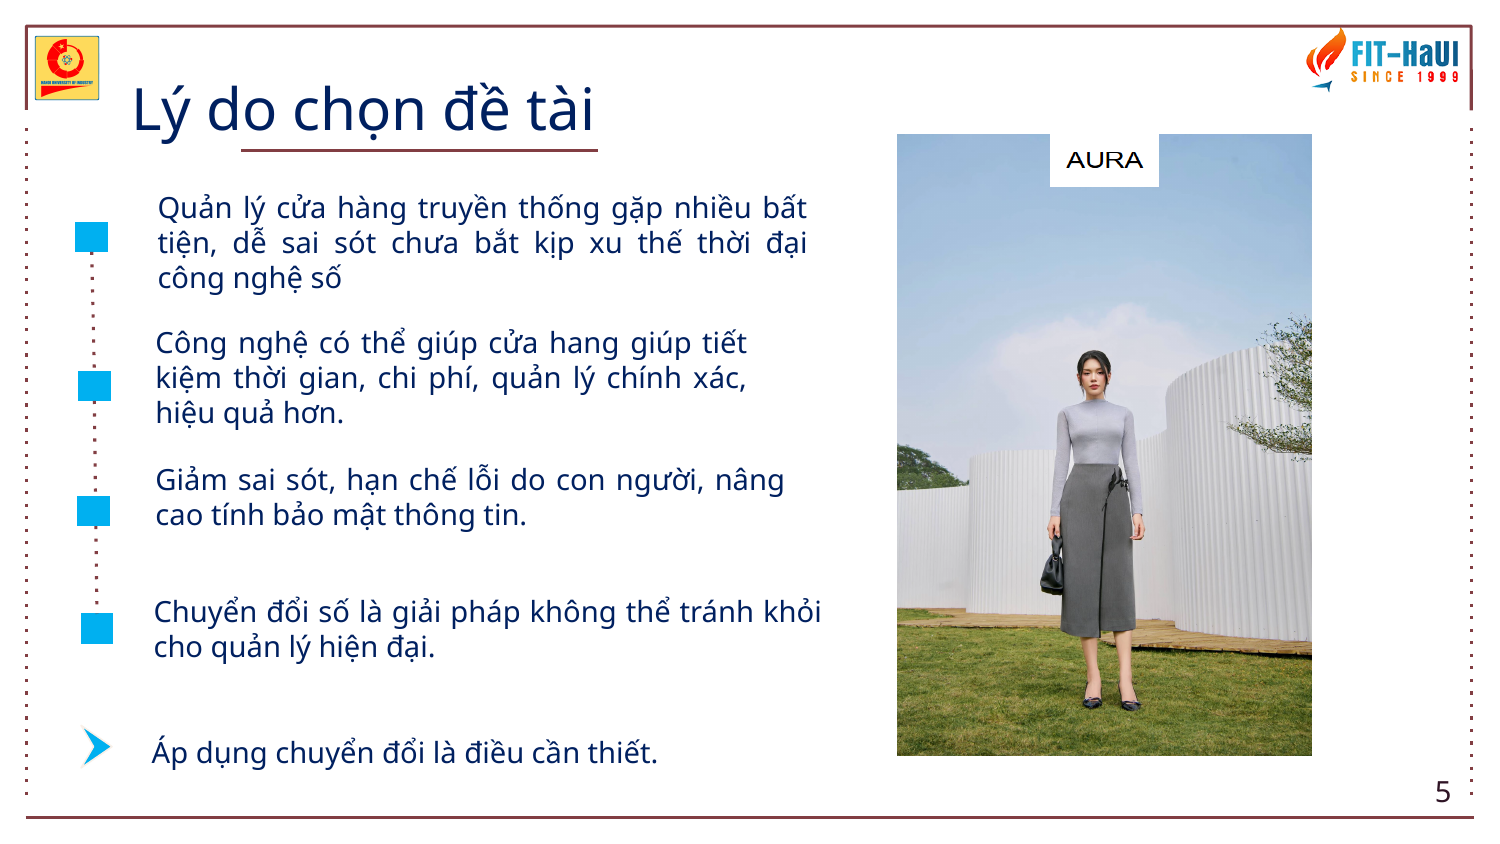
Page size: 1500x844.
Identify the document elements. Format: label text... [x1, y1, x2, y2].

subtitle Quản lý cửa hàng truyền thống gặp nhiều bất tiện, dễ sai sót chưa bắt kịp xu thế thời đại công nghệ số [142, 174, 823, 274]
text_box 5 [1409, 765, 1471, 817]
picture [1306, 28, 1458, 93]
text_box Giảm sai sót, hạn chế lỗi do con người, nâng cao tính bảo mật thông tin. [140, 446, 801, 511]
text_box Áp dụng chuyển đổi là điều cần thiết. [136, 701, 863, 795]
text_box [81, 725, 113, 768]
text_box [94, 400, 98, 615]
title Lý do chọn đề tài [116, 56, 1380, 151]
subtitle Công nghệ có thể giúp cửa hang giúp tiết kiệm thời gian, chi phí, quản lý chính xác, hiệu quả hơn. [140, 309, 763, 403]
picture [31, 32, 103, 104]
text_box [102, 496, 110, 526]
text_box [91, 251, 95, 372]
subtitle Chuyển đổi số là giải pháp không thể tránh khỏi cho quản lý hiện đại. [138, 590, 838, 598]
text_box [81, 613, 113, 644]
text_box [77, 496, 89, 526]
text_box [78, 371, 111, 401]
picture [897, 133, 1312, 756]
text_box [75, 222, 108, 252]
